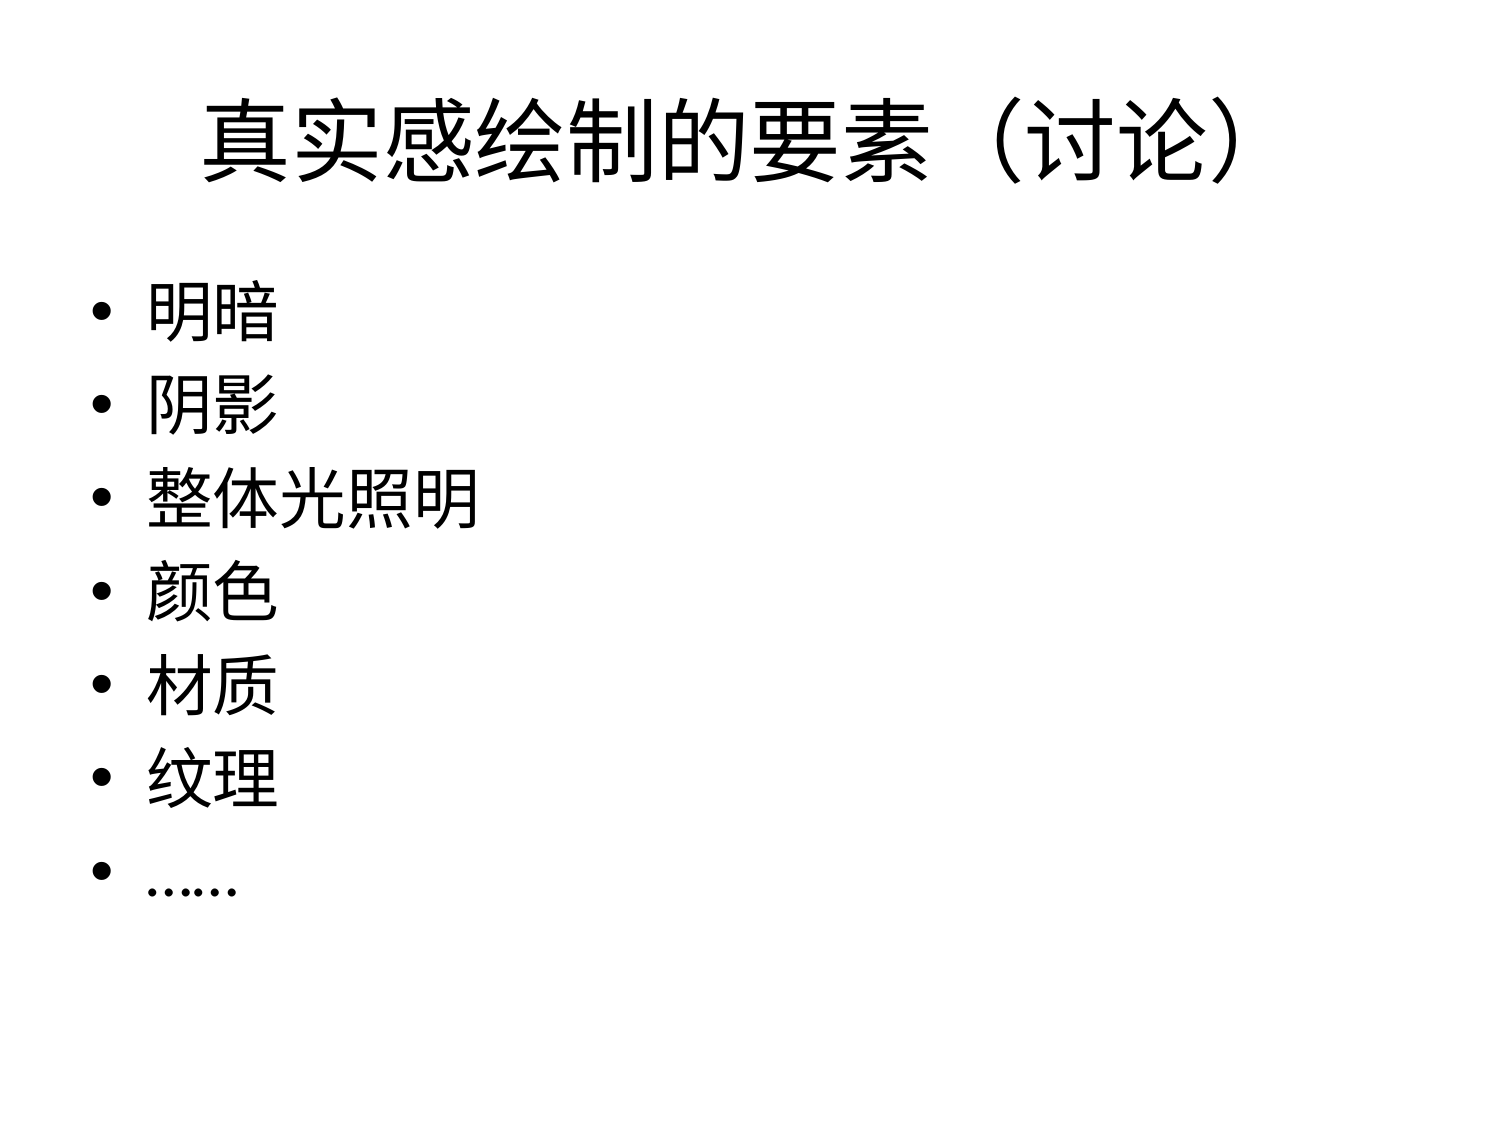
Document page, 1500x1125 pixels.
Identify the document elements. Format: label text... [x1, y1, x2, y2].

title 真实感绘制的要素（讨论） [75, 45, 1425, 233]
list 明暗 阴影 整体光照明 颜色 材质 纹理 …… [75, 262, 1425, 1005]
